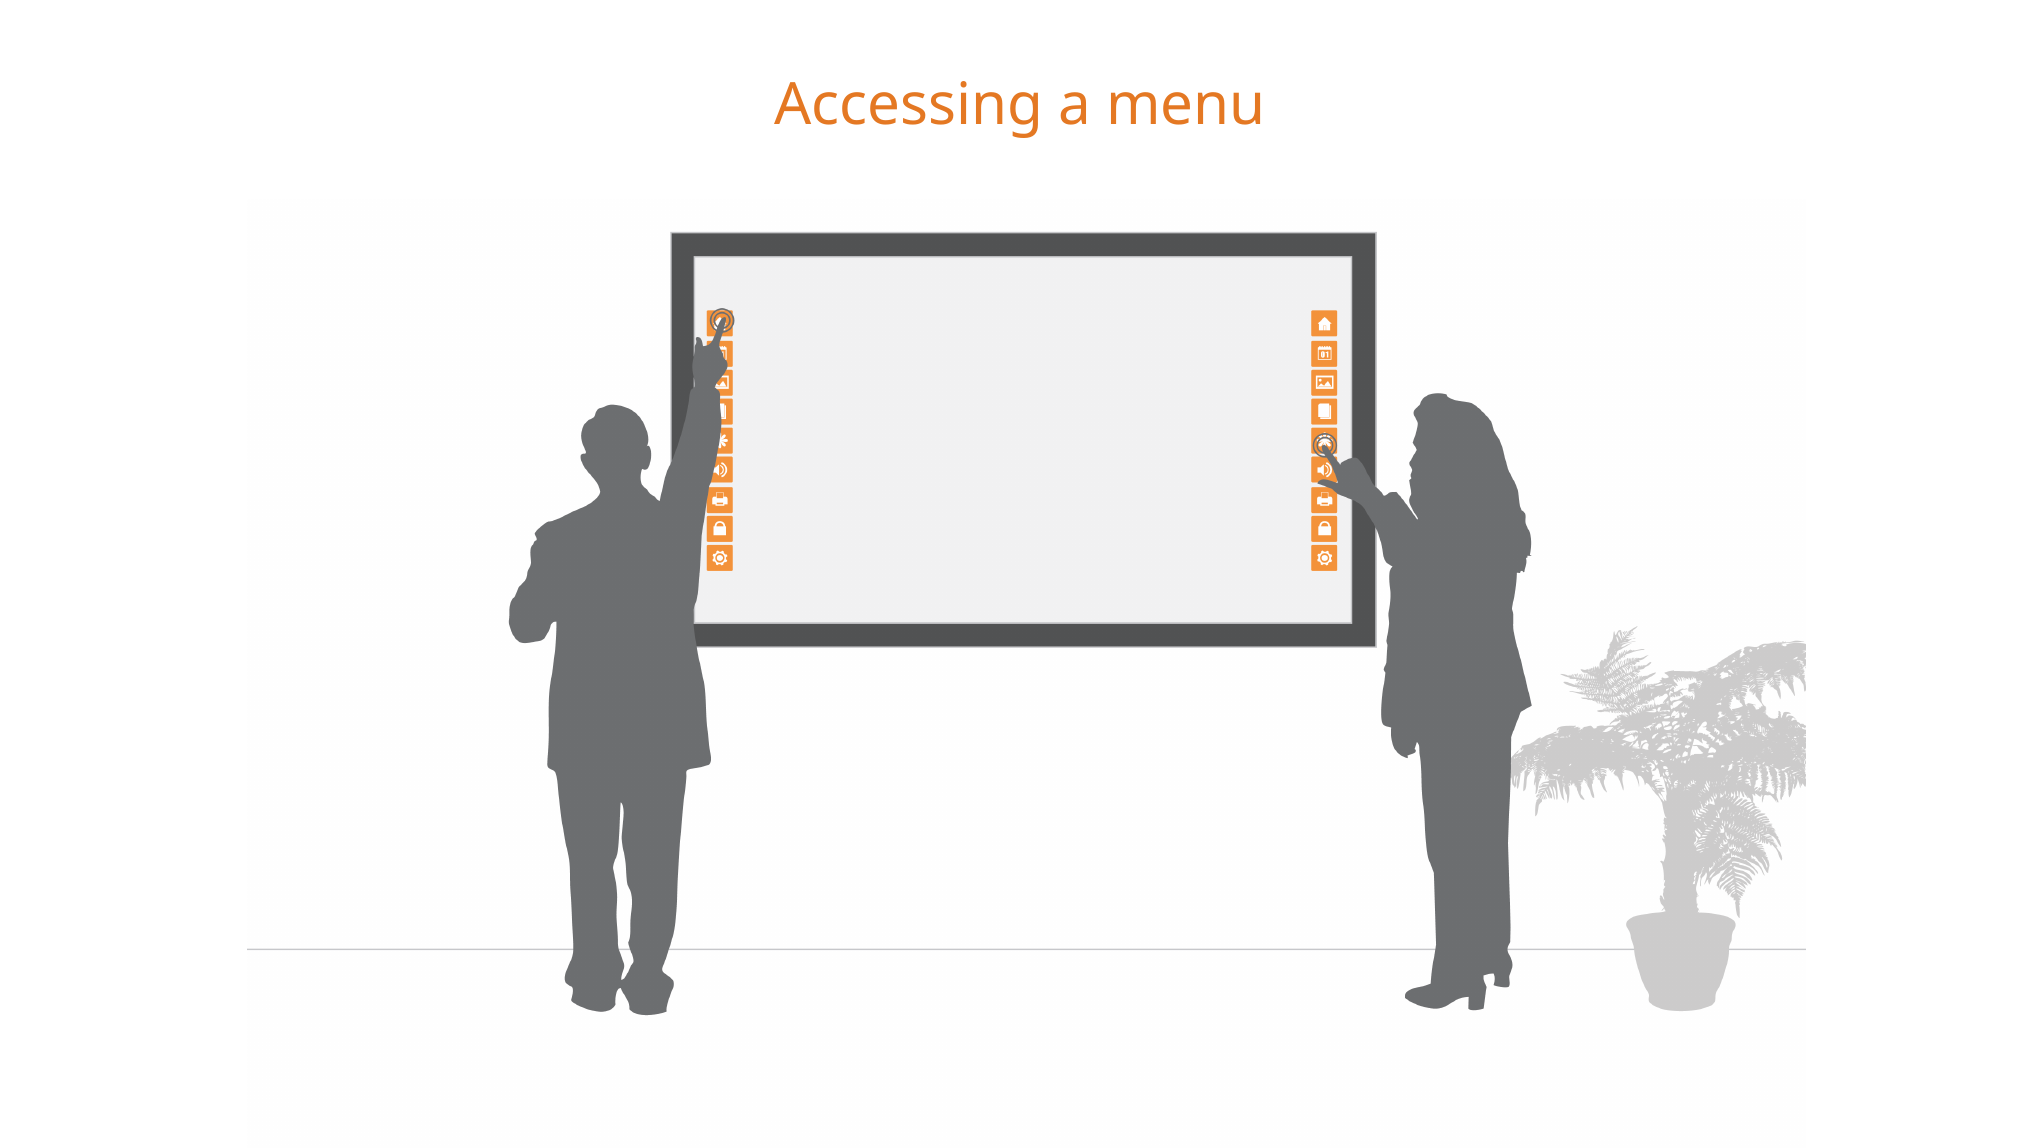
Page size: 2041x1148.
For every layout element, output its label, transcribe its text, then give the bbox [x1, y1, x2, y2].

picture [247, 199, 1806, 1148]
text_box Accessing a menu [140, 66, 1900, 795]
